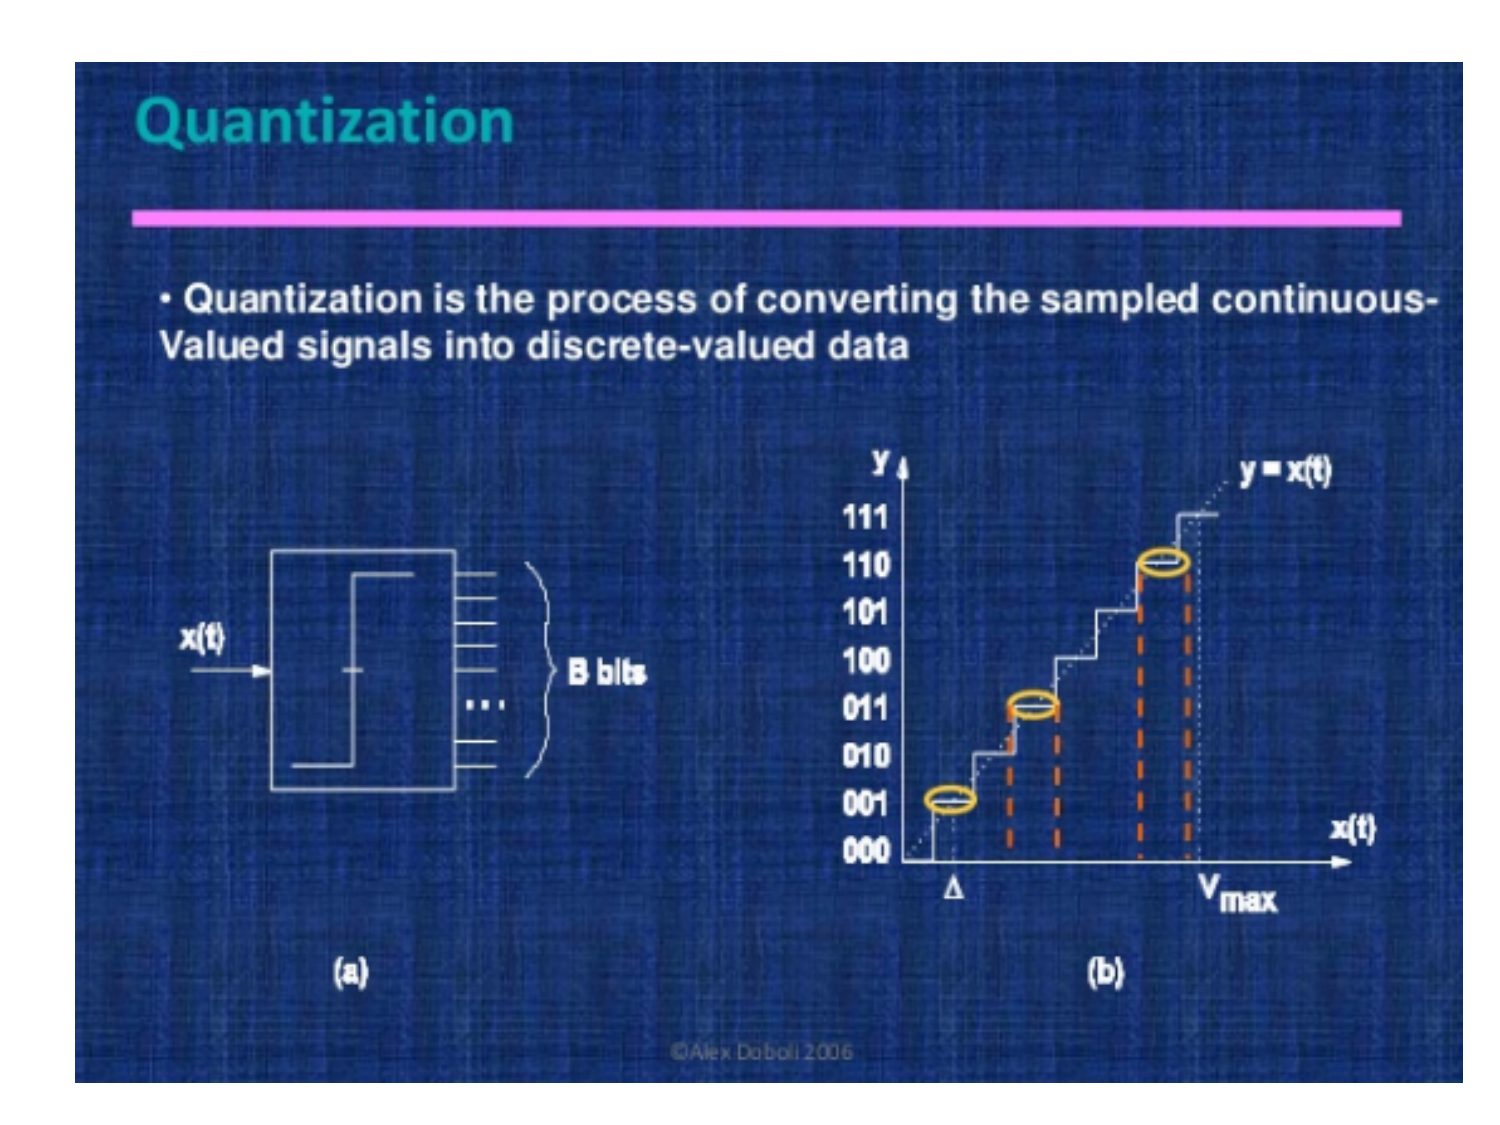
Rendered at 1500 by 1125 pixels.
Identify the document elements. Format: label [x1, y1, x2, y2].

picture [74, 62, 1463, 1084]
